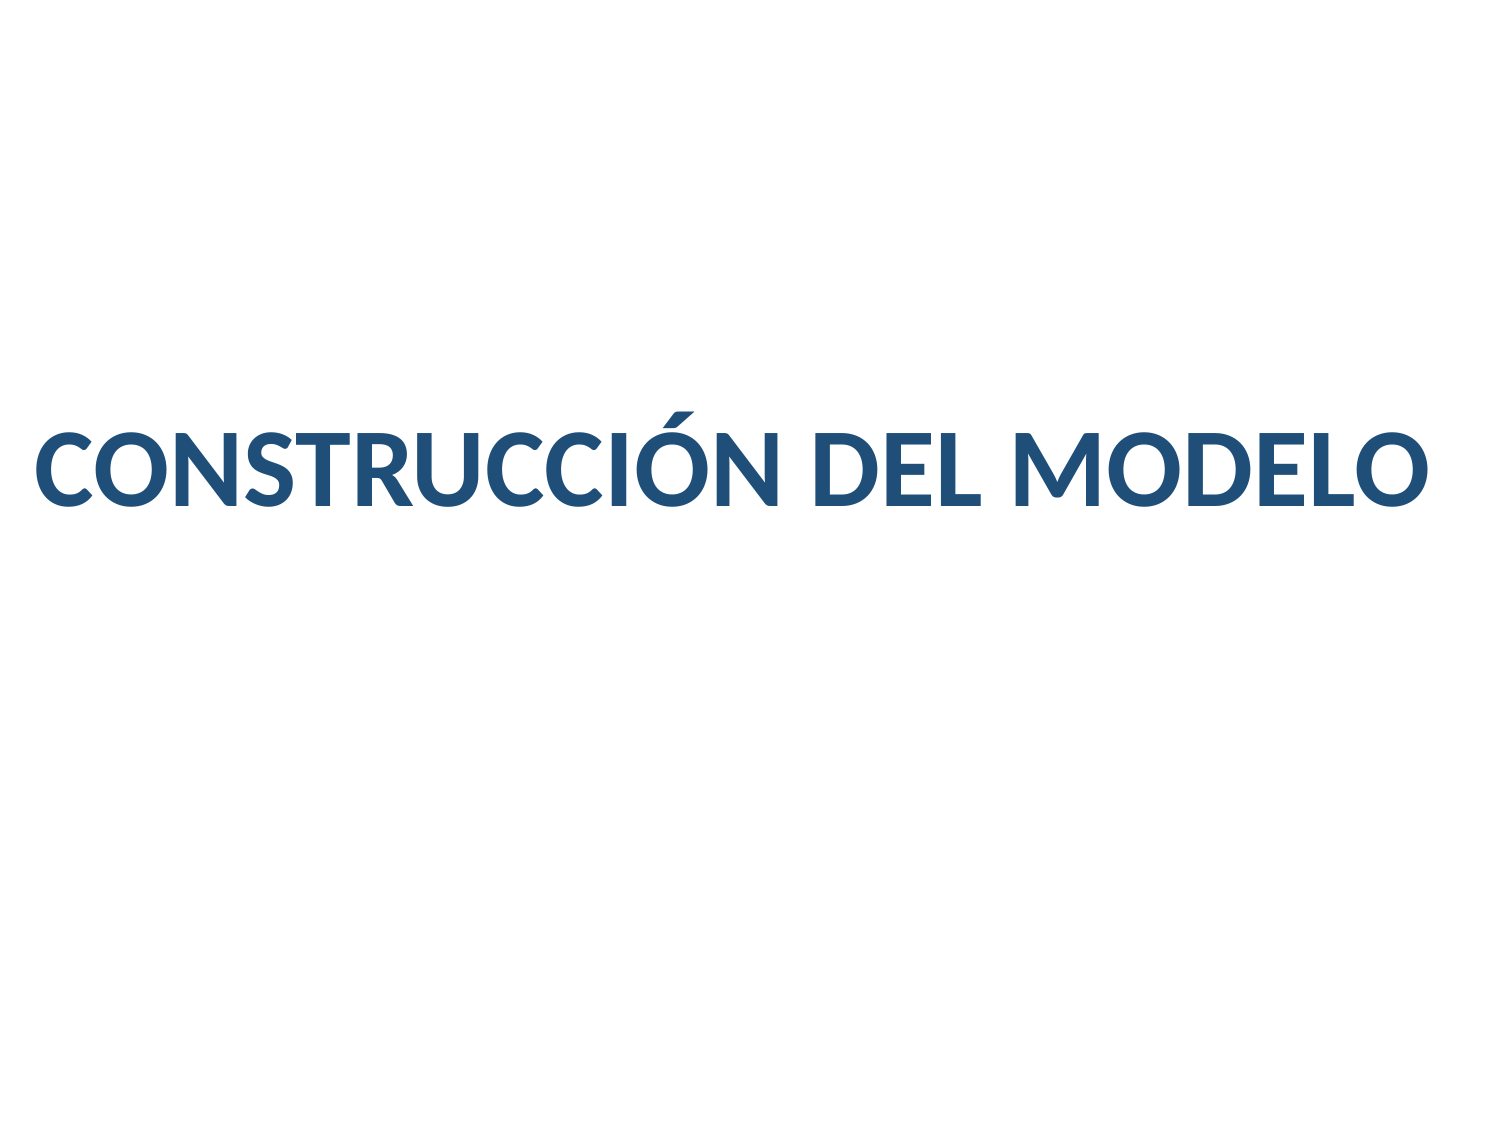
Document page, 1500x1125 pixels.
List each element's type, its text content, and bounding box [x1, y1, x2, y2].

title Construcción del Modelo [19, 386, 1481, 739]
